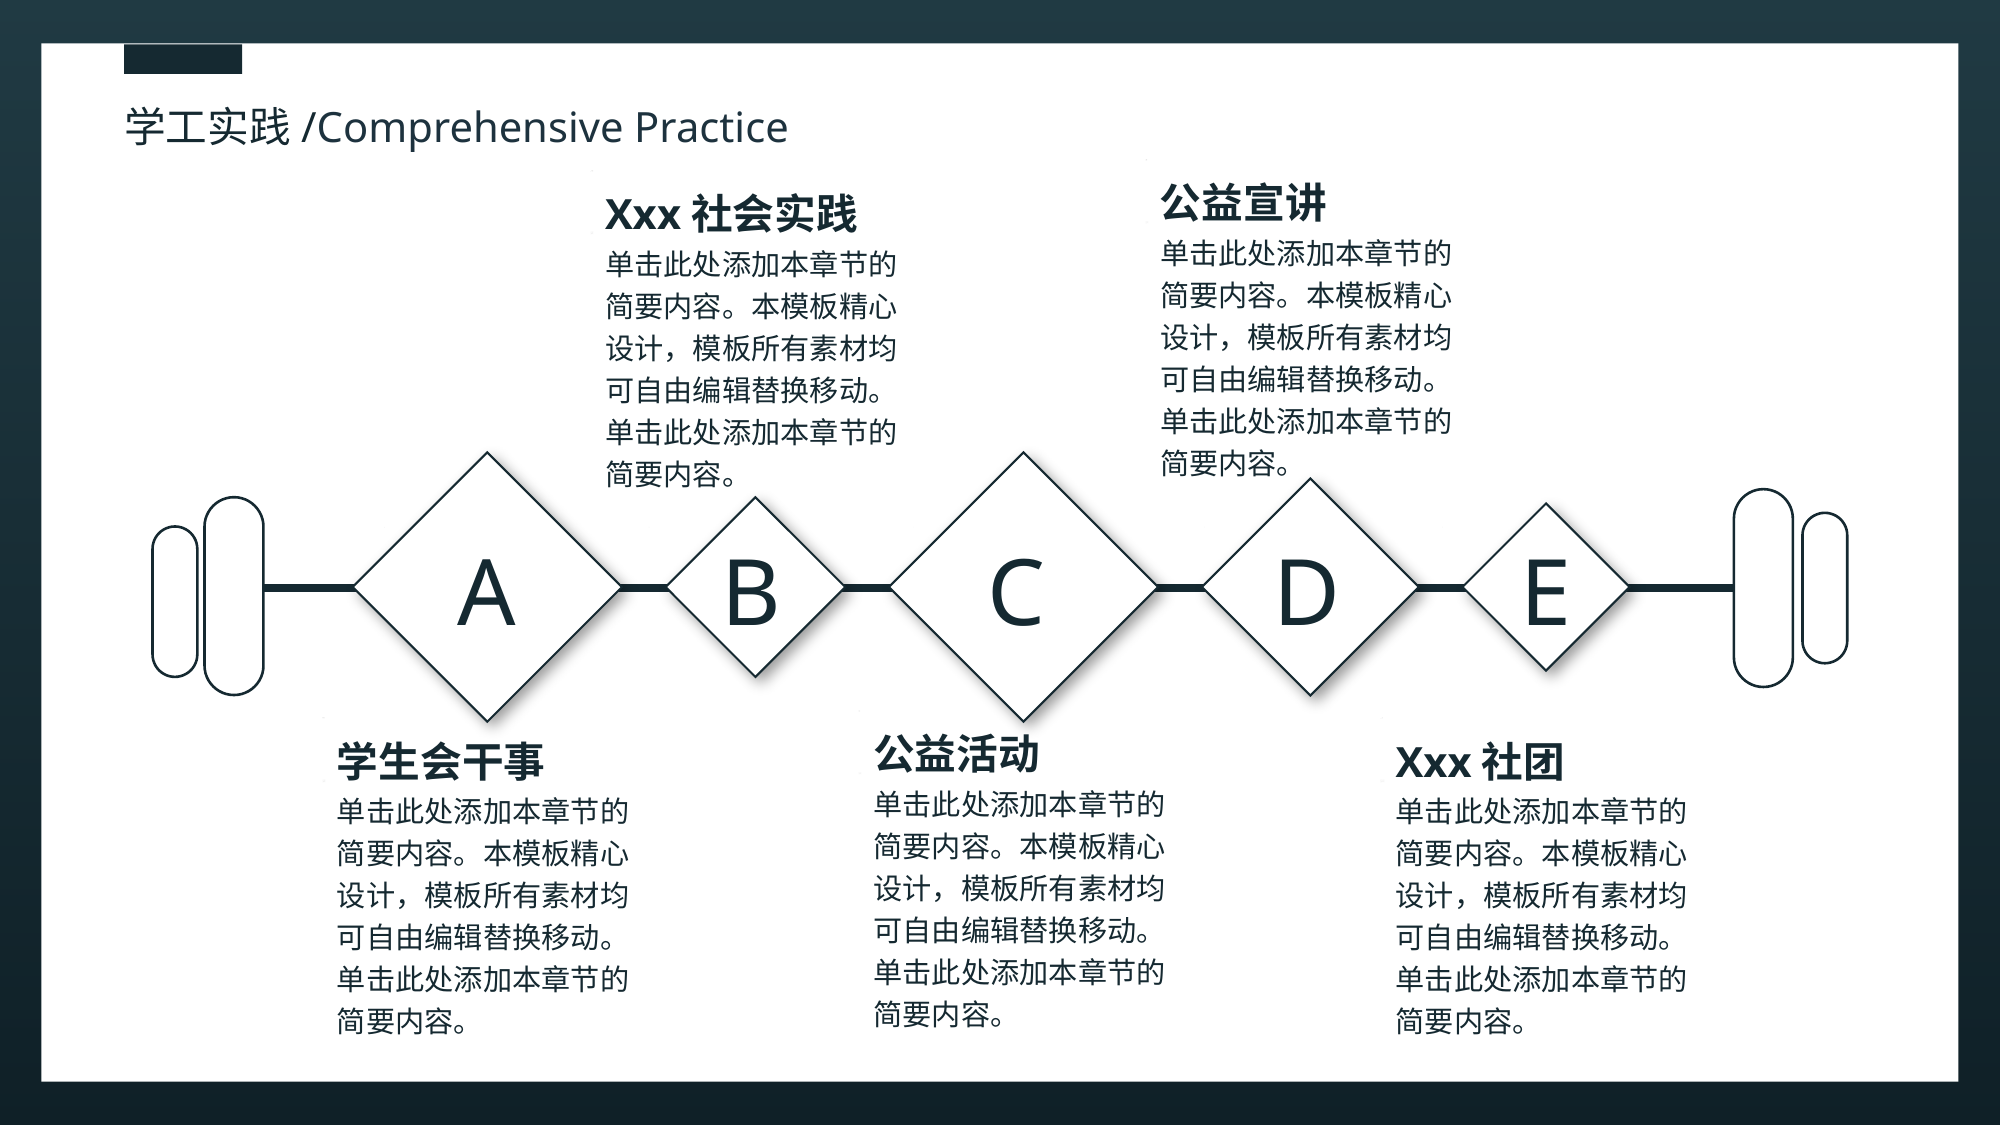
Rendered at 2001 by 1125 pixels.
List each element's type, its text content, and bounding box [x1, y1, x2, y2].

text_box [1121, 548, 1160, 587]
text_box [1145, 159, 1476, 491]
text_box [729, 652, 782, 679]
text_box [123, 43, 243, 75]
text_box [1732, 488, 1794, 689]
text_box B [647, 589, 856, 652]
text_box [592, 555, 624, 587]
text_box D [1203, 526, 1412, 587]
text_box [412, 450, 563, 526]
text_box [952, 652, 1095, 710]
text_box [948, 450, 1099, 526]
text_box [351, 555, 383, 587]
text_box [151, 525, 199, 678]
text_box [1412, 589, 1419, 596]
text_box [858, 710, 1189, 1042]
text_box B [647, 526, 856, 587]
text_box A [383, 526, 592, 587]
text_box 学工实践/Comprehensive Practice [124, 93, 921, 159]
text_box [1412, 578, 1421, 587]
text_box [1121, 589, 1158, 626]
text_box [725, 502, 786, 526]
text_box [1261, 491, 1360, 526]
text_box [887, 562, 912, 587]
text_box [416, 652, 559, 718]
text_box C [912, 589, 1121, 652]
text_box [1265, 652, 1356, 697]
text_box [889, 589, 912, 612]
text_box E [1441, 589, 1651, 652]
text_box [590, 170, 921, 502]
text_box [1525, 652, 1567, 673]
text_box [203, 496, 265, 697]
text_box E [1441, 526, 1651, 587]
text_box C [912, 526, 1121, 587]
text_box [1801, 511, 1849, 665]
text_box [322, 718, 653, 1049]
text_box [1380, 718, 1712, 1049]
text_box A [383, 589, 592, 652]
text_box D [1203, 589, 1412, 652]
text_box [592, 589, 622, 619]
text_box [1522, 501, 1571, 526]
text_box [353, 589, 383, 619]
